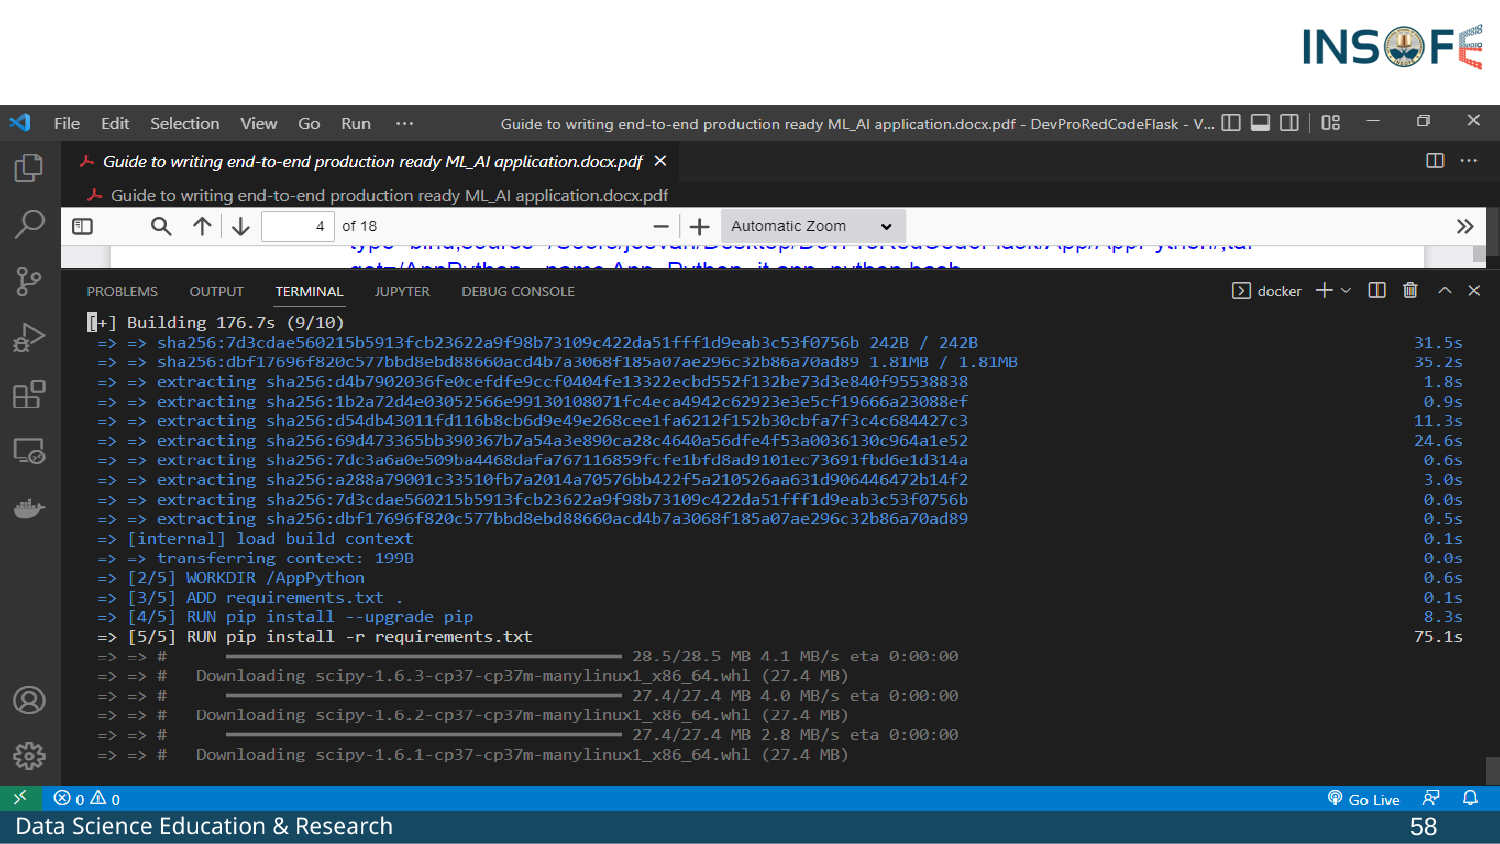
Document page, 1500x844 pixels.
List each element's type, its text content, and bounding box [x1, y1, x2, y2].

picture [1303, 23, 1483, 70]
slide_number 58 [1403, 819, 1444, 843]
footer Data Science Education & Research [12, 819, 404, 844]
picture [0, 104, 1500, 811]
